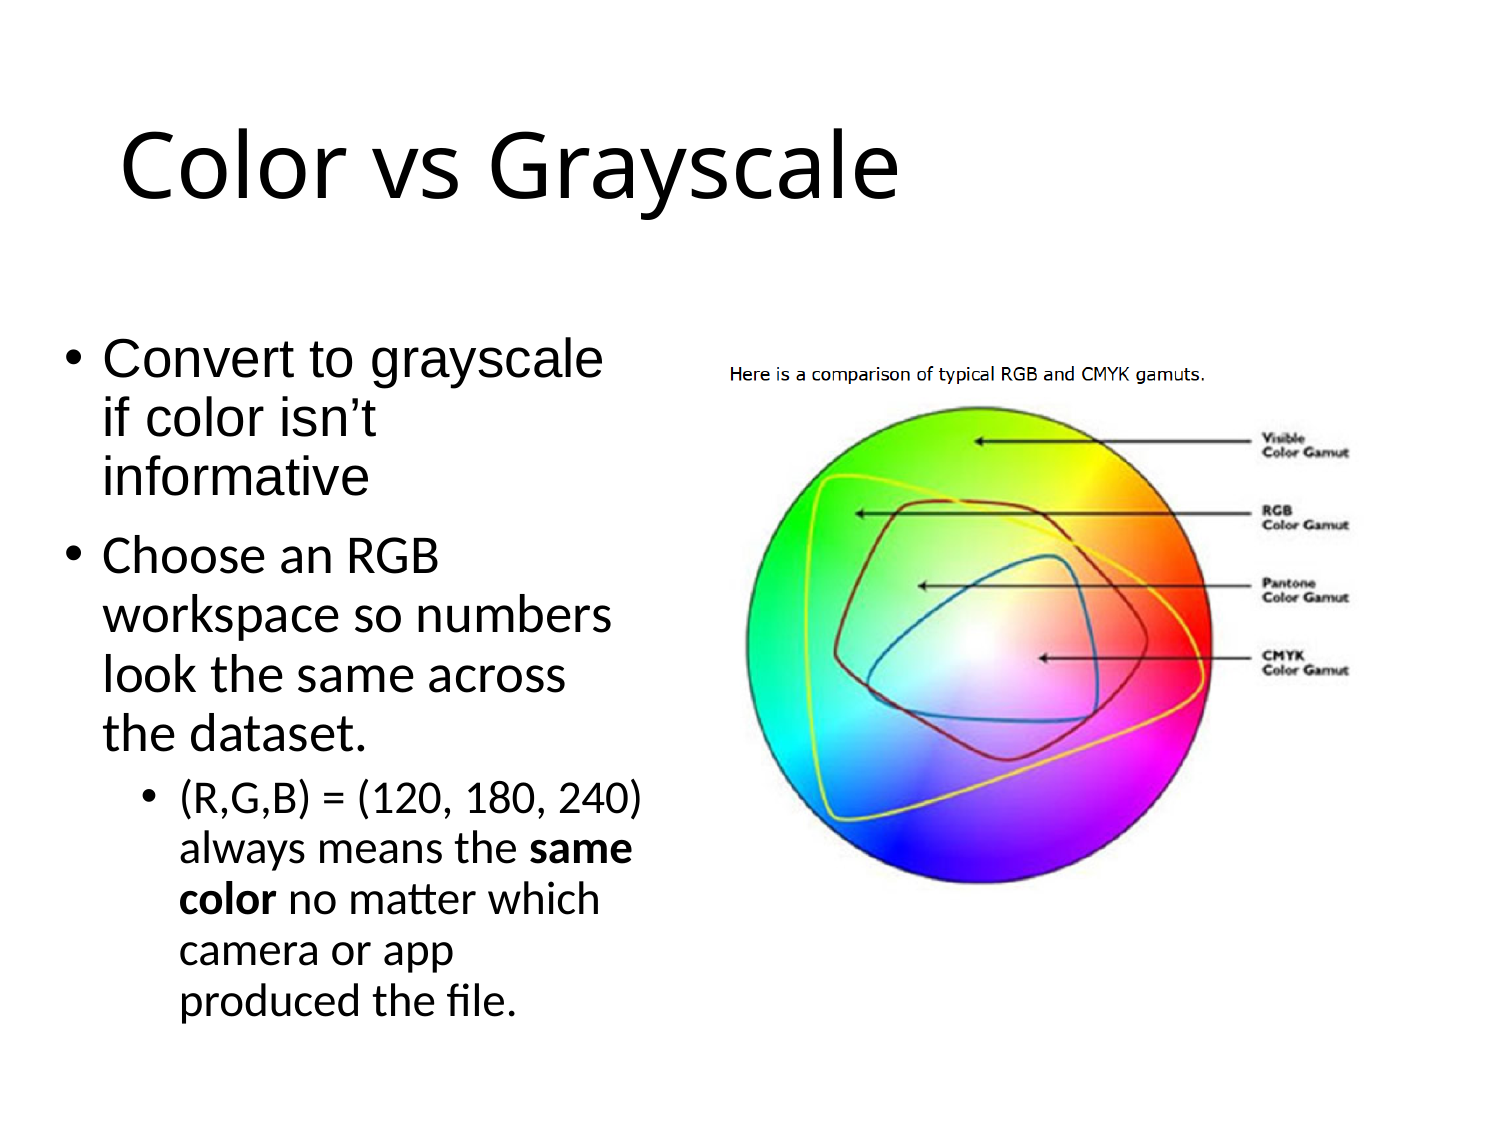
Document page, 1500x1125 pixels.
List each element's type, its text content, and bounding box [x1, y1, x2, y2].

list Convert to grayscale if color isn’t informative Choose an RGB workspace so numbers look the same across the dataset. (R,G,B) = (120, 180, 240) always means the same color no matter which camera or app produced the file. [49, 322, 660, 1037]
picture [715, 339, 1476, 915]
title Color vs Grayscale [103, 59, 1397, 278]
